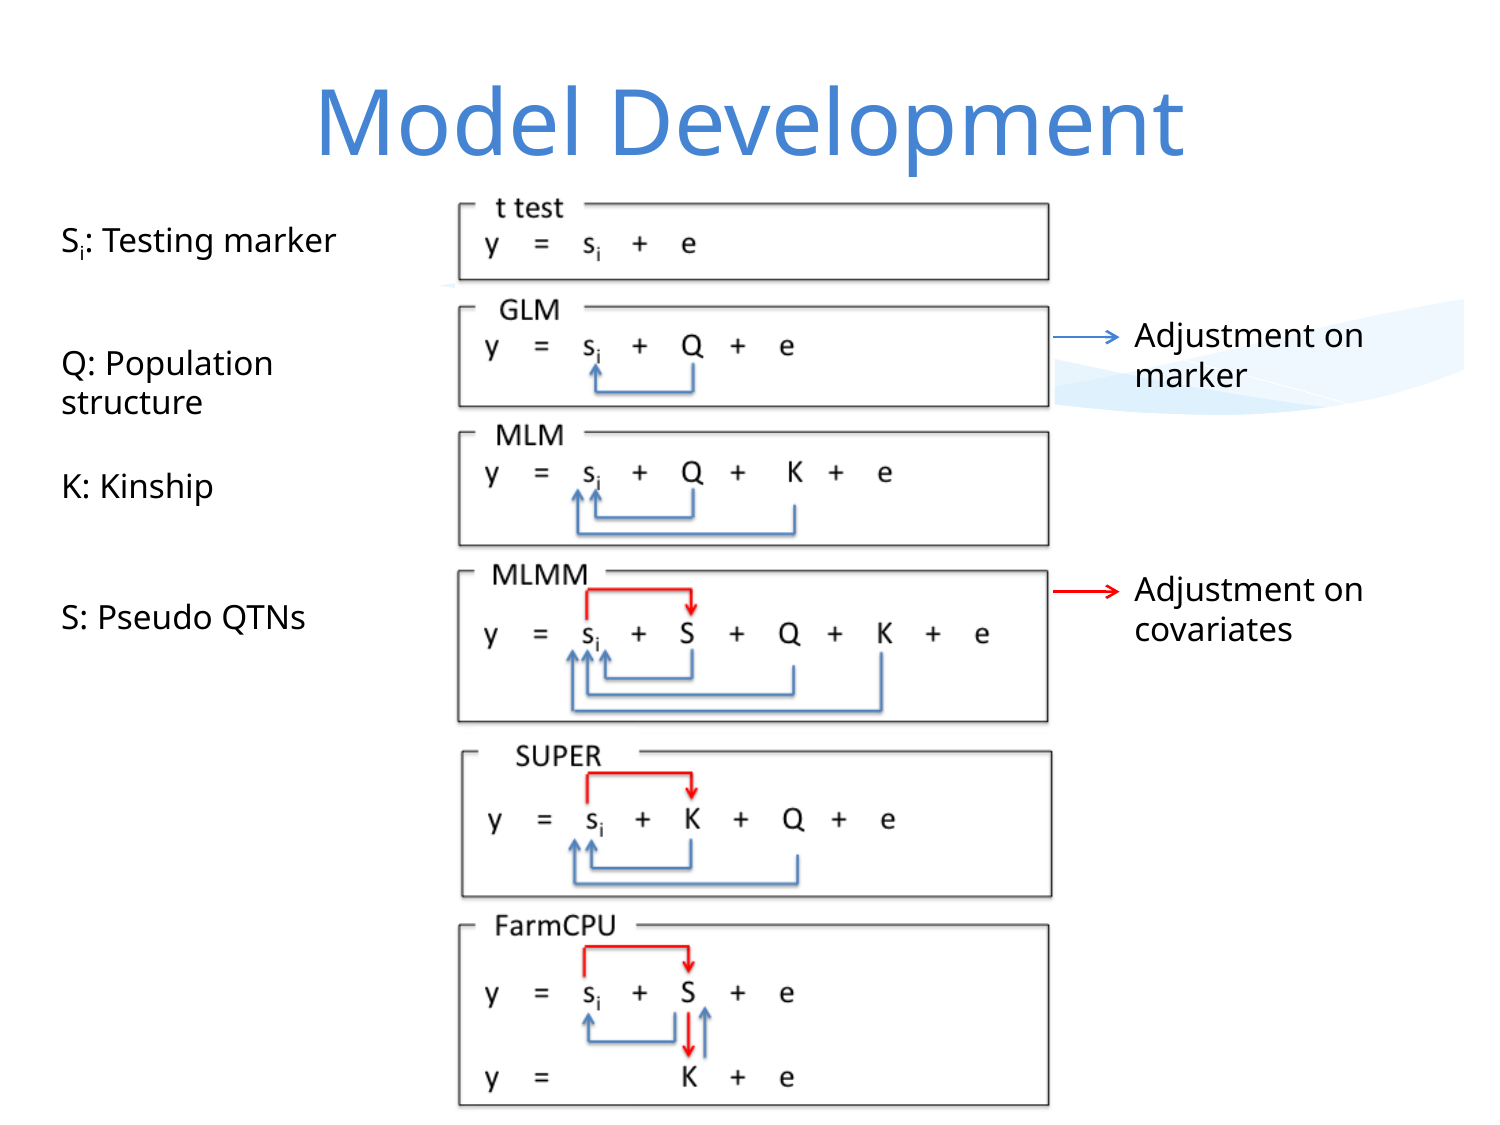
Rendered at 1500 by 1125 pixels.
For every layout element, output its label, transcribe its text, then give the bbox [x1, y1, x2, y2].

text_box Adjustment on covariates [1119, 561, 1500, 656]
text_box K: Kinship [46, 457, 418, 513]
text_box Q: Population structure [46, 334, 418, 429]
text_box S: Pseudo QTNs [46, 588, 418, 644]
text_box Si: Testing marker [46, 211, 418, 272]
text_box Adjustment on marker [1119, 306, 1491, 402]
picture [453, 181, 1058, 905]
picture [454, 913, 1055, 1118]
title Model Development [0, 55, 1500, 182]
